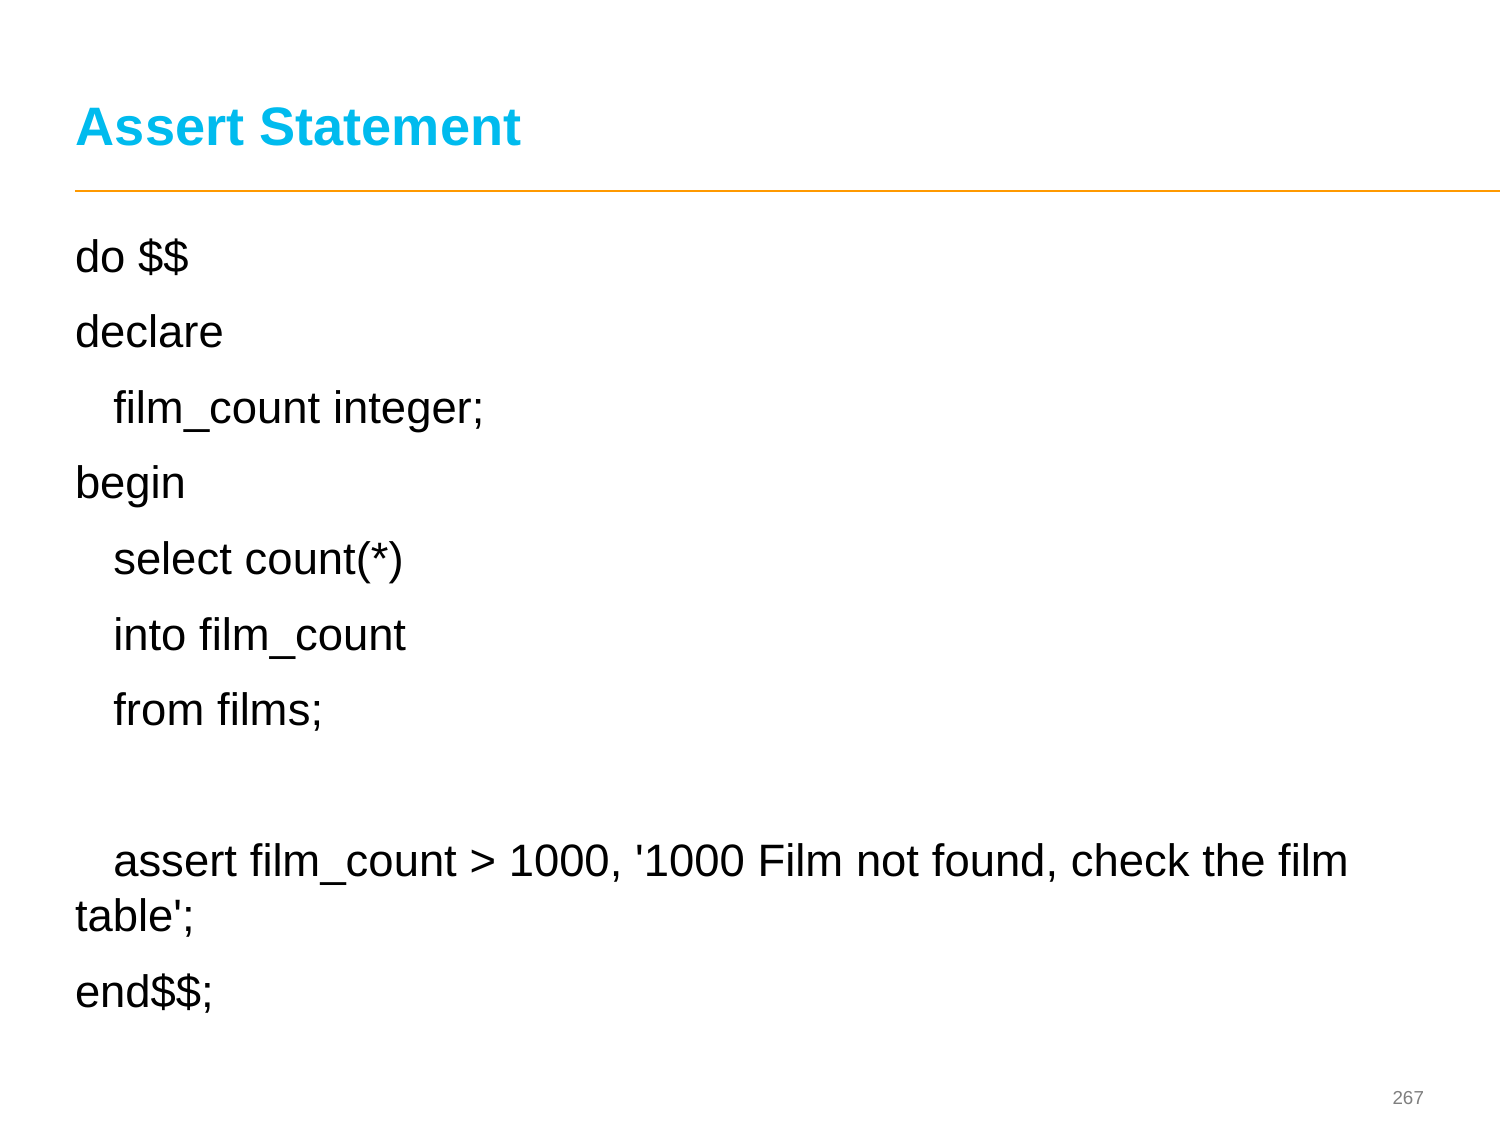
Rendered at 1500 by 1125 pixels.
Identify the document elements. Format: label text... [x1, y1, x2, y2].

list do $$ declare film_count integer; begin select count(*) into film_count from films; assert film_count > 1000, '1000 Film not found, check the film table'; end$$; [75, 226, 1425, 1018]
title Assert Statement [75, 27, 1422, 157]
